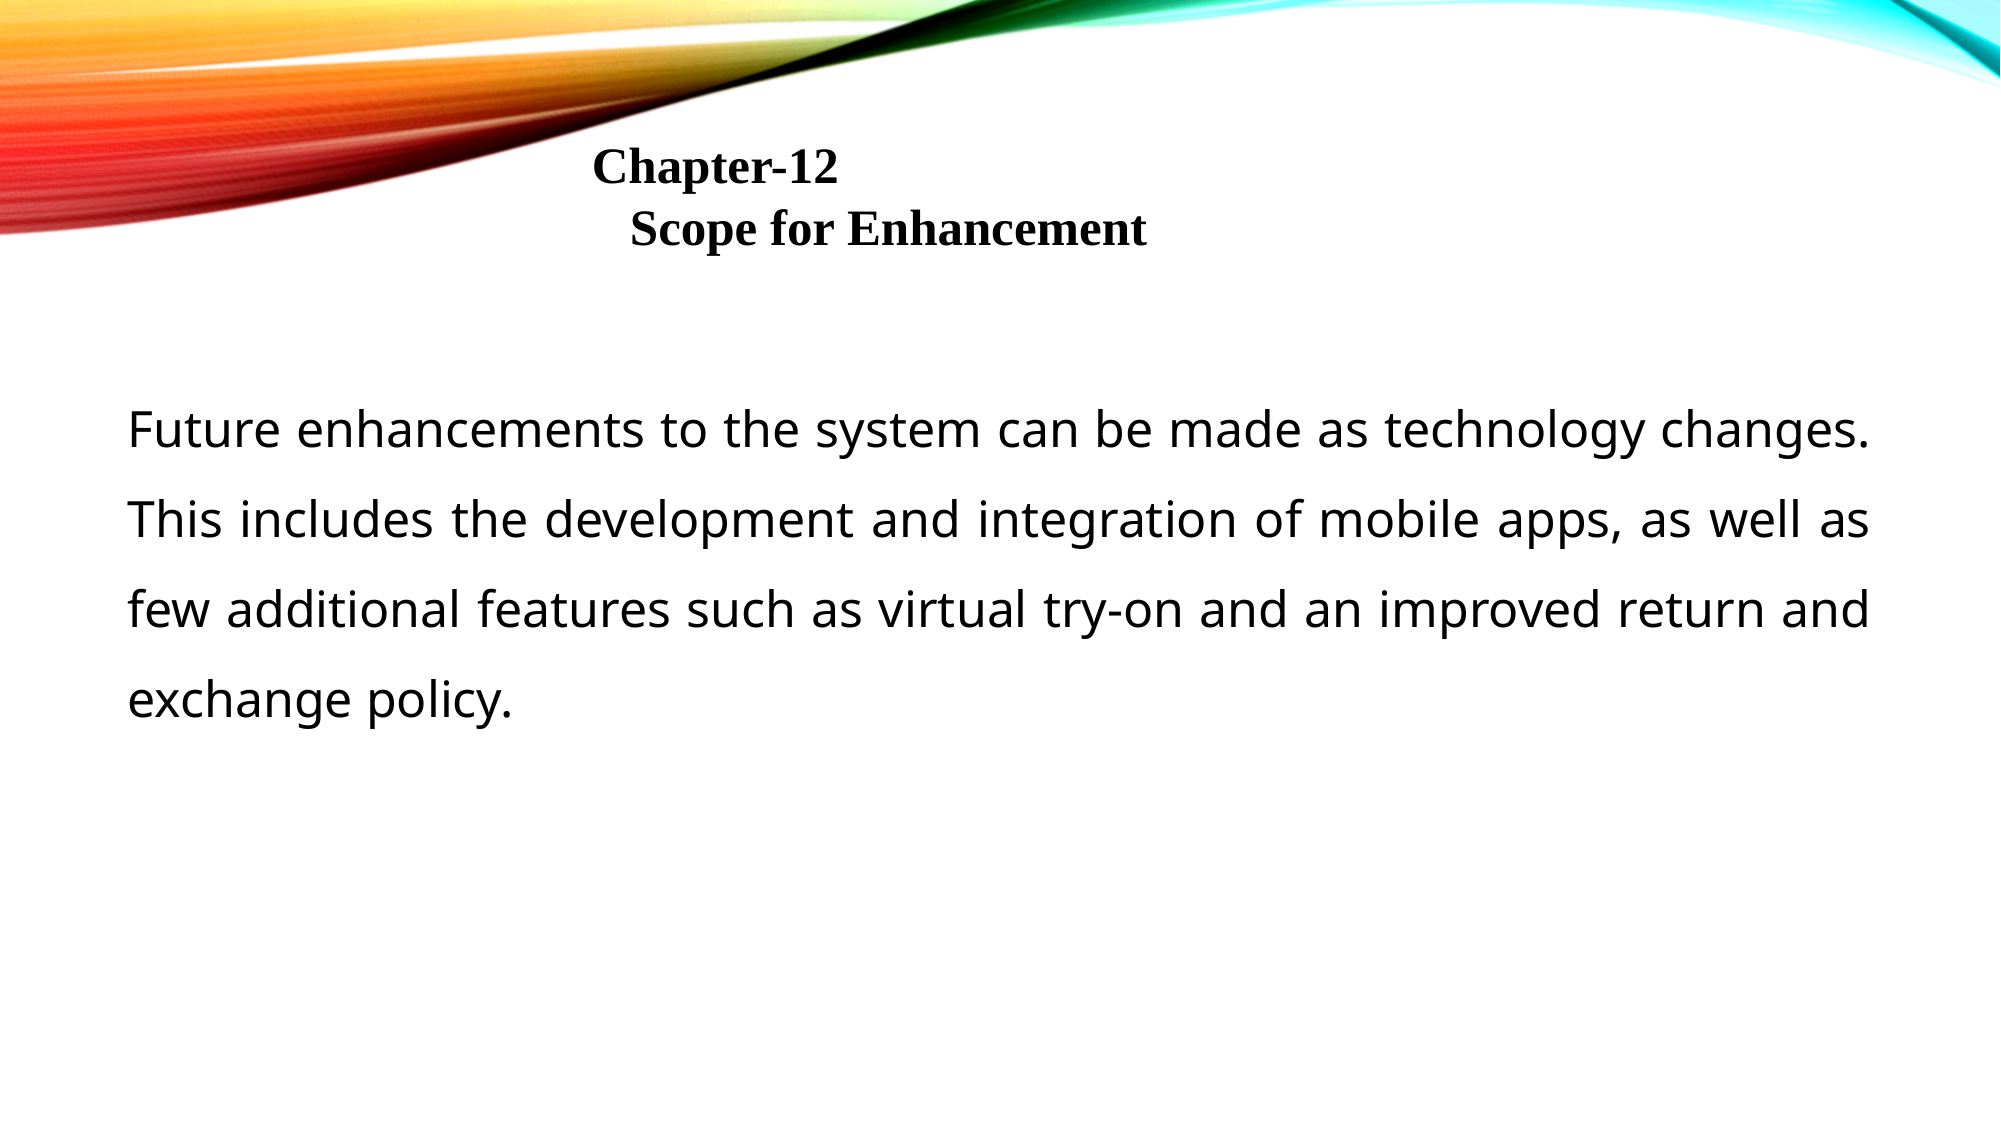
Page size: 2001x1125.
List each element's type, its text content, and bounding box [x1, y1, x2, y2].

title Chapter-12 Scope for Enhancement [474, 125, 1888, 338]
picture [0, 0, 2000, 237]
list Future enhancements to the system can be made as technology changes. This includes the development and integration of mobile apps, as well as few additional features such as virtual try-on and an improved return and exchange policy. [112, 360, 1888, 1021]
